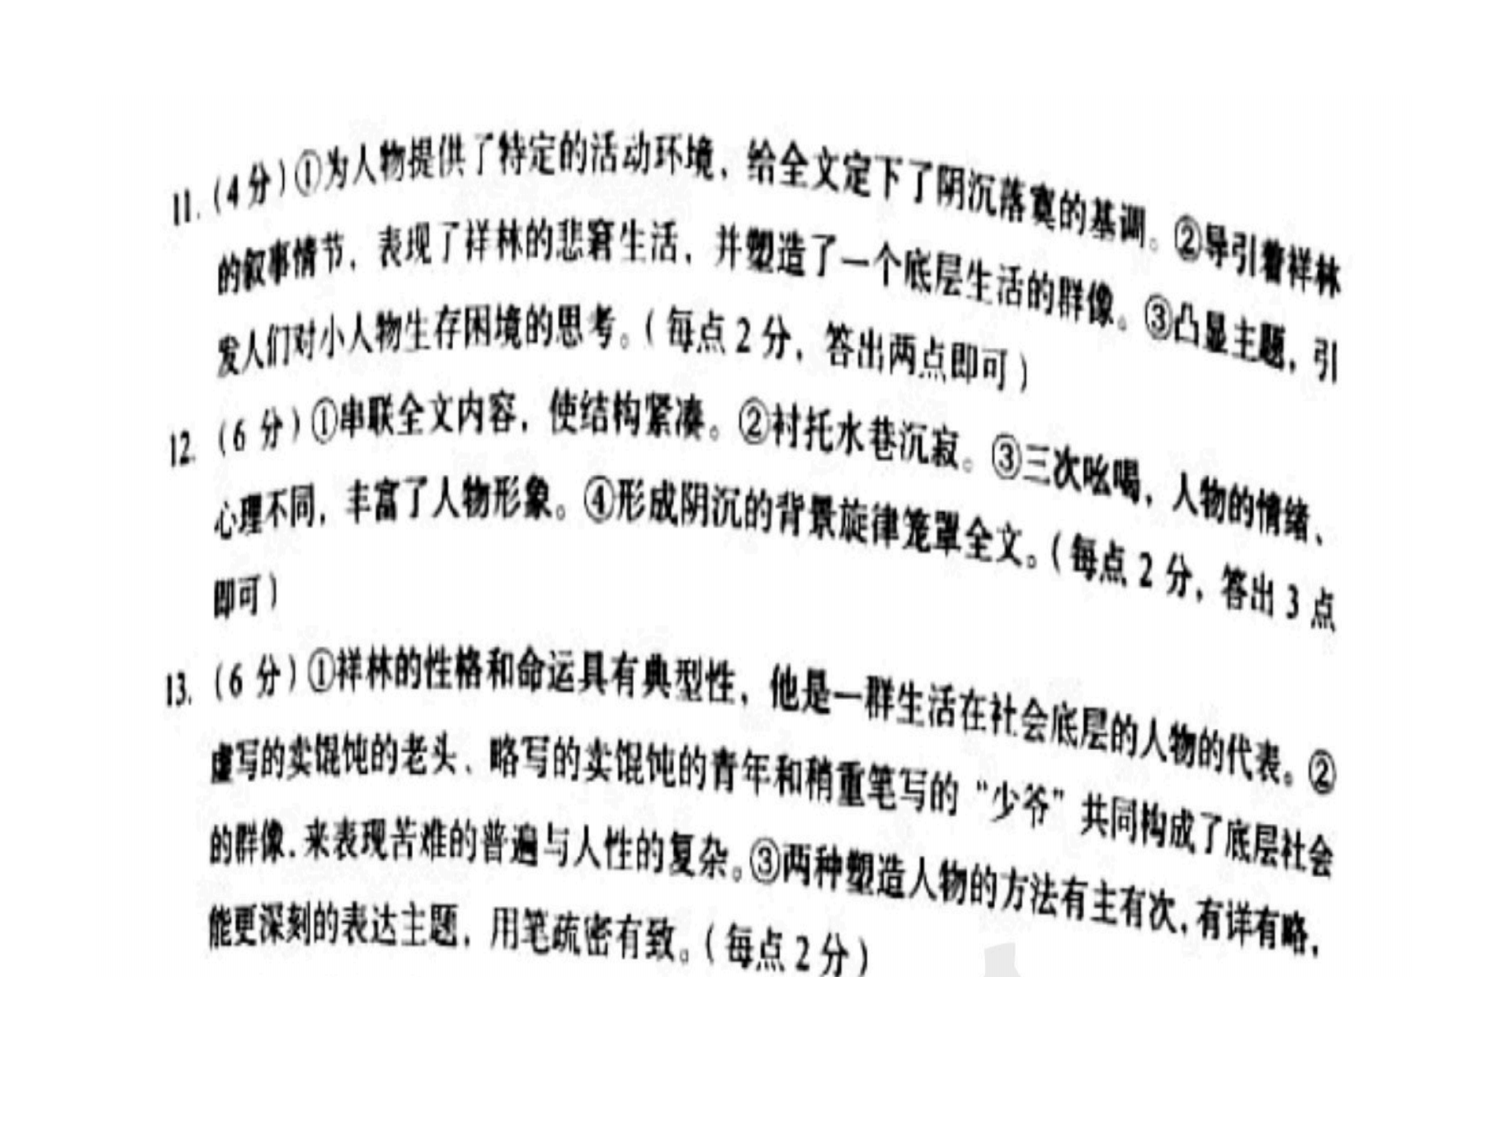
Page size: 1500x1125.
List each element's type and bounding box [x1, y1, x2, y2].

list [93, 95, 1413, 977]
